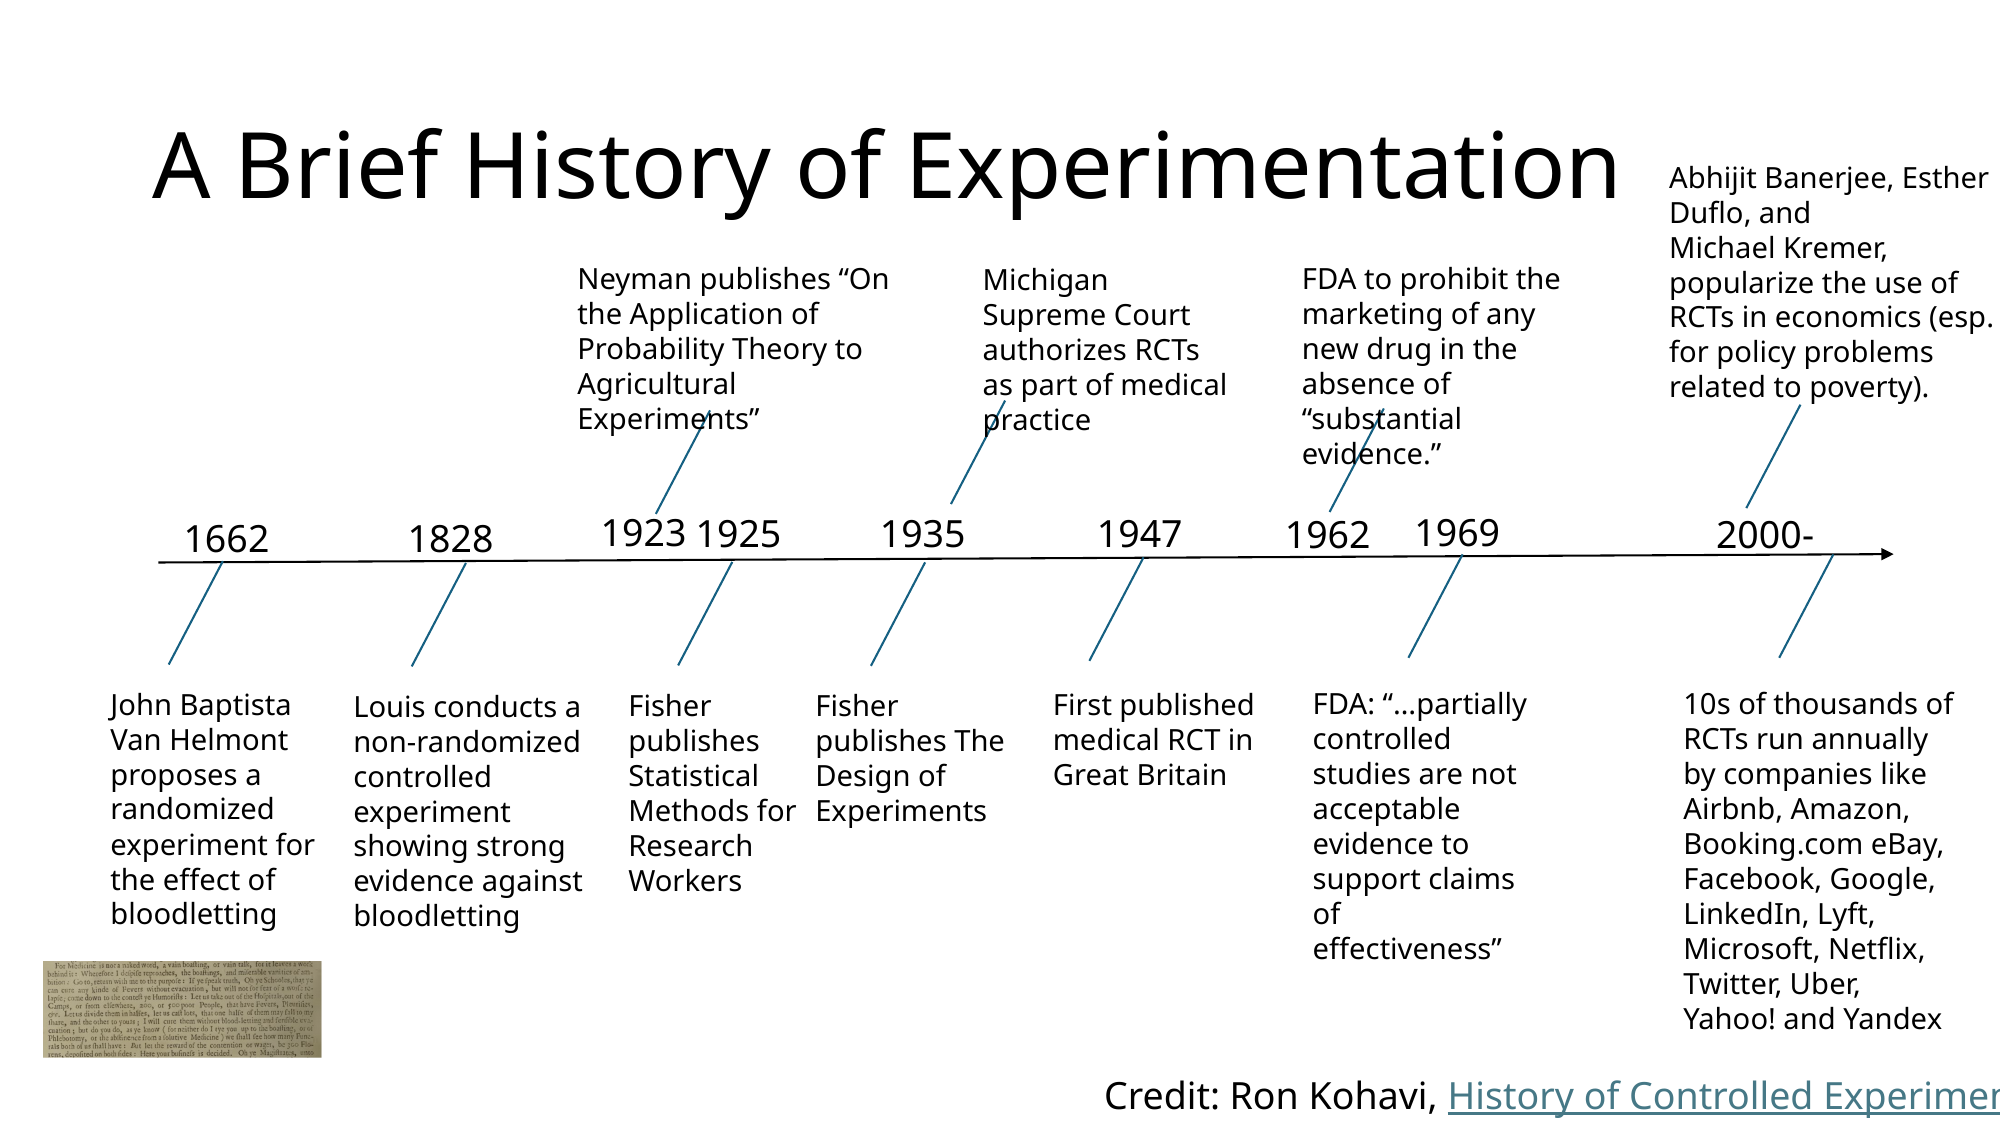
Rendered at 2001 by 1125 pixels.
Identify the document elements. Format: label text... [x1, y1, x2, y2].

text_box First published medical RCT in Great Britain [1038, 678, 1288, 799]
text_box 1947 [1082, 502, 1223, 553]
text_box 1935 [865, 502, 1006, 553]
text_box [677, 561, 733, 666]
text_box 1662 [224, 563, 309, 568]
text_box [168, 560, 224, 665]
text_box 1828 [392, 563, 411, 568]
text_box 1828 [392, 508, 533, 553]
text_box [950, 400, 1006, 505]
text_box 1828 [467, 563, 533, 568]
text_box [1329, 407, 1385, 513]
text_box 1925 [726, 502, 821, 553]
text_box Credit: Ron Kohavi, History of Controlled Experiments [1089, 1064, 2000, 1125]
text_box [1088, 556, 1145, 662]
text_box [1834, 553, 1895, 563]
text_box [1778, 553, 1834, 659]
text_box Abhijit Banerjee, Esther Duflo, and Michael Kremer, popularize the use of RCTs in economics (esp. for policy problems related to poverty). [1654, 151, 2000, 412]
text_box John Baptista Van Helmont proposes a randomized experiment for the effect of bloodletting [95, 678, 352, 939]
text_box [157, 553, 1407, 563]
text_box Fisher publishes The Design of Experiments [800, 680, 1050, 835]
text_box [1745, 404, 1801, 509]
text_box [870, 561, 926, 667]
text_box 1923 [585, 502, 726, 553]
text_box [1464, 553, 1778, 563]
text_box Louis conducts a non-randomized controlled experiment showing strong evidence against bloodletting [338, 680, 603, 940]
picture [42, 961, 322, 1058]
title A Brief History of Experimentation [137, 59, 1863, 278]
text_box 1969 [1399, 501, 1540, 553]
text_box 2000- [1701, 503, 1842, 553]
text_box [411, 562, 467, 667]
text_box Michigan Supreme Court authorizes RCTs as part of medical practice [967, 253, 1248, 444]
text_box 10s of thousands of RCTs run annually by companies like Airbnb, Amazon, Booking.com eBay, Facebook, Google, LinkedIn, Lyft, Microsoft, Netflix, Twitter, Uber, Yahoo! and Yandex [1668, 678, 1974, 1043]
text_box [655, 409, 711, 515]
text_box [1407, 553, 1464, 659]
text_box Fisher publishes Statistical Methods for Research Workers [613, 680, 850, 905]
text_box FDA: “…partially controlled studies are not acceptable evidence to support claims of effectiveness” [1297, 678, 1547, 973]
text_box FDA to prohibit the marketing of any new drug in the absence of “substantial evidence.” [1287, 252, 1612, 478]
text_box 1662 [168, 508, 309, 553]
text_box 1962 [1270, 503, 1399, 553]
text_box Neyman publishes “On the Application of Probability Theory to Agricultural Experiments” [562, 252, 926, 443]
